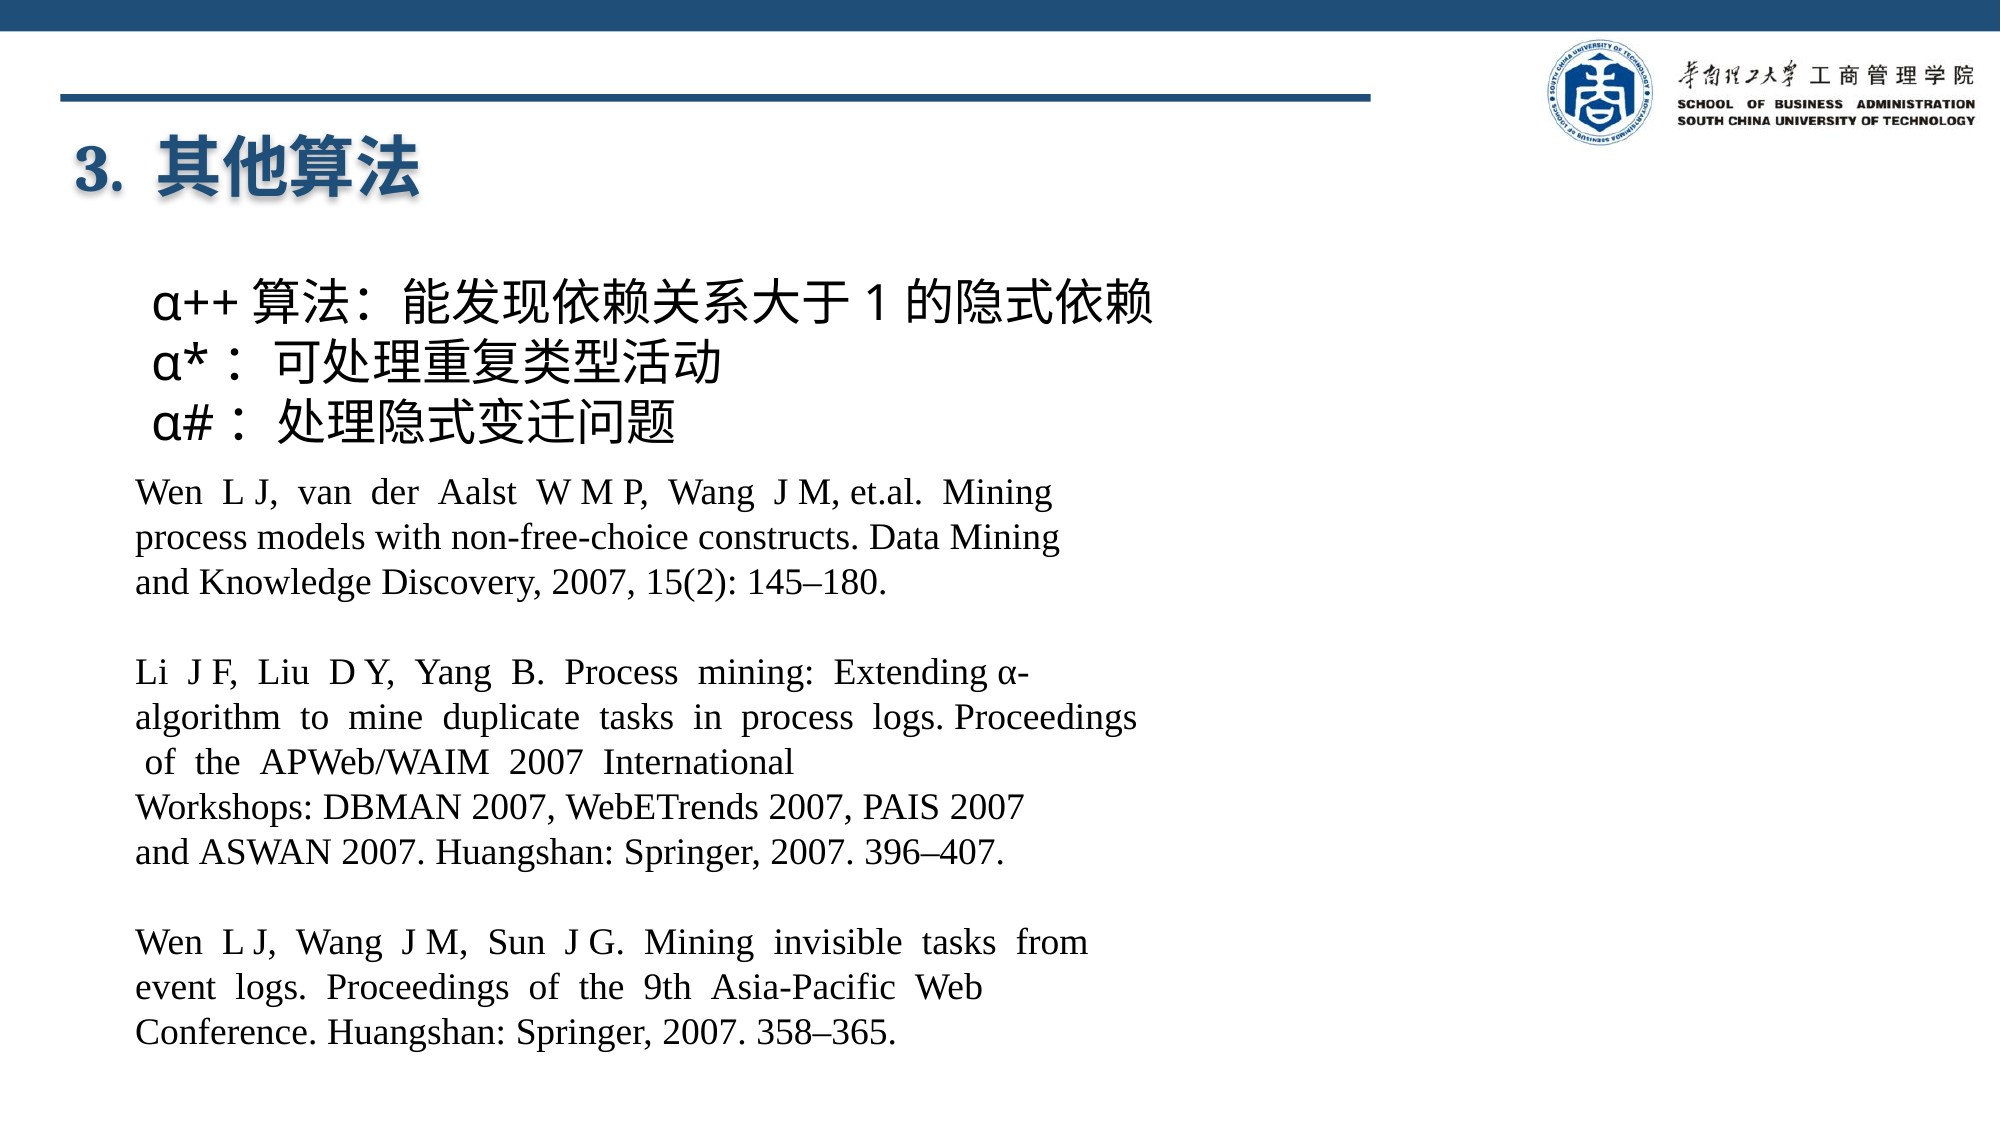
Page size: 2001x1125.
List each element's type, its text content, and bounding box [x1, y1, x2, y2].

picture [1536, 31, 2000, 153]
text_box [59, 93, 1372, 103]
text_box 3. 其他算法 [60, 114, 1355, 226]
text_box [0, 0, 2000, 33]
text_box α++算法：能发现依赖关系大于1的隐式依赖 α*：可处理重复类型活动 α#：处理隐式变迁问题 [137, 263, 1278, 458]
text_box Wen L J, van der Aalst W M P, Wang J M, et.al. Mining process models with non-free-choice constructs. Data Mining and Knowledge Discovery, 2007, 15(2): 145–180. Li J F, Liu D Y, Yang B. Process mining: Extending α-algorithm to mine duplicate tasks in process logs. Proceedings of the APWeb/WAIM 2007 International Workshops: DBMAN 2007, WebETrends 2007, PAIS 2007 and ASWAN 2007. Huangshan: Springer, 2007. 396–407. Wen L J, Wang J M, Sun J G. Mining invisible tasks from event logs. Proceedings of the 9th Asia-Pacific Web Conference. Huangshan: Springer, 2007. 358–365. [120, 459, 1190, 1105]
